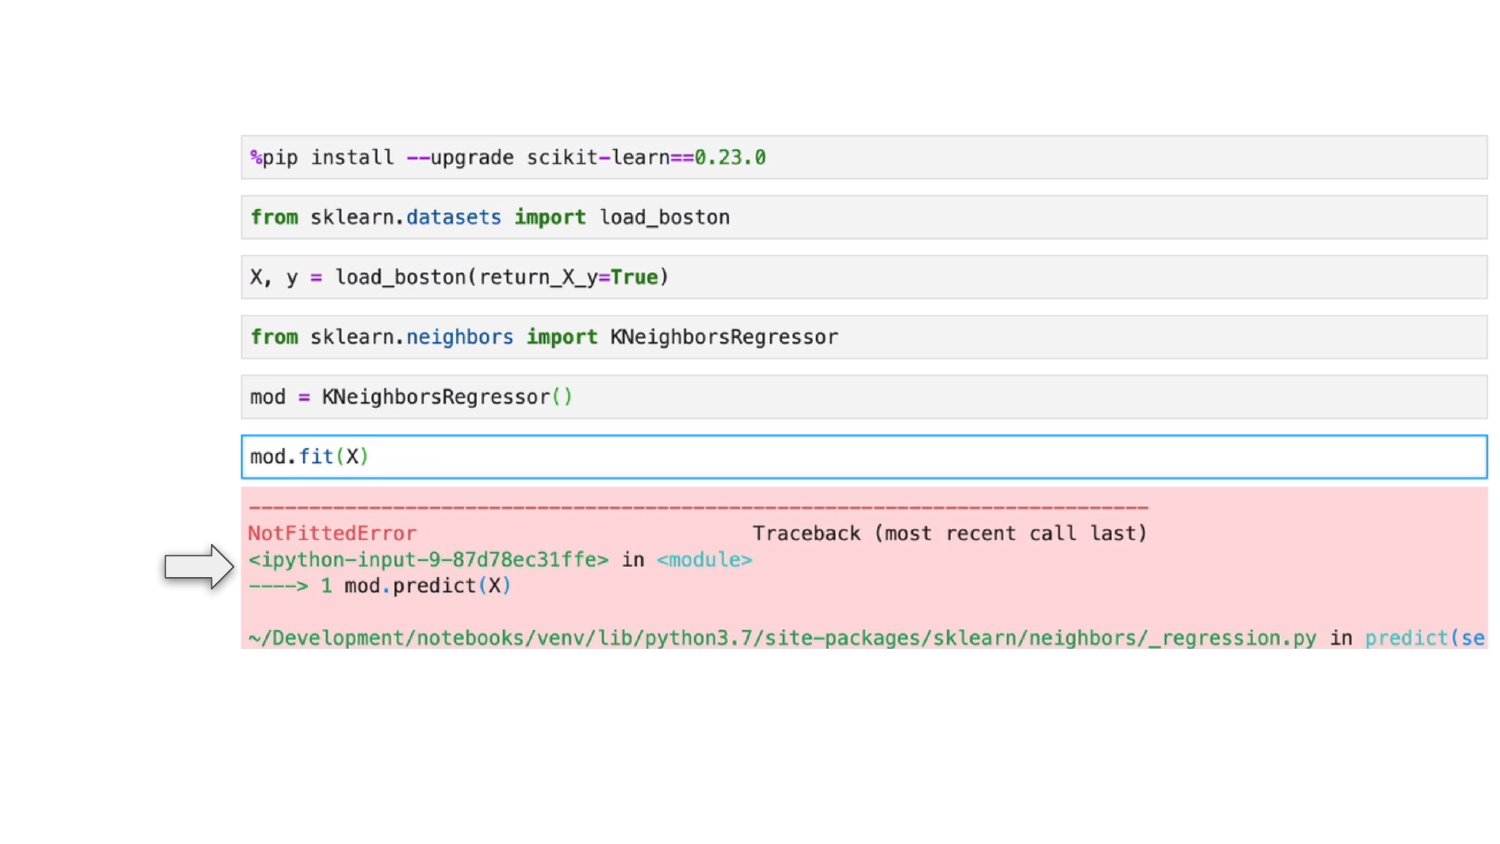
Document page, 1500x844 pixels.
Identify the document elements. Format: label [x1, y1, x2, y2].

picture [233, 130, 1493, 649]
text_box [165, 544, 228, 589]
